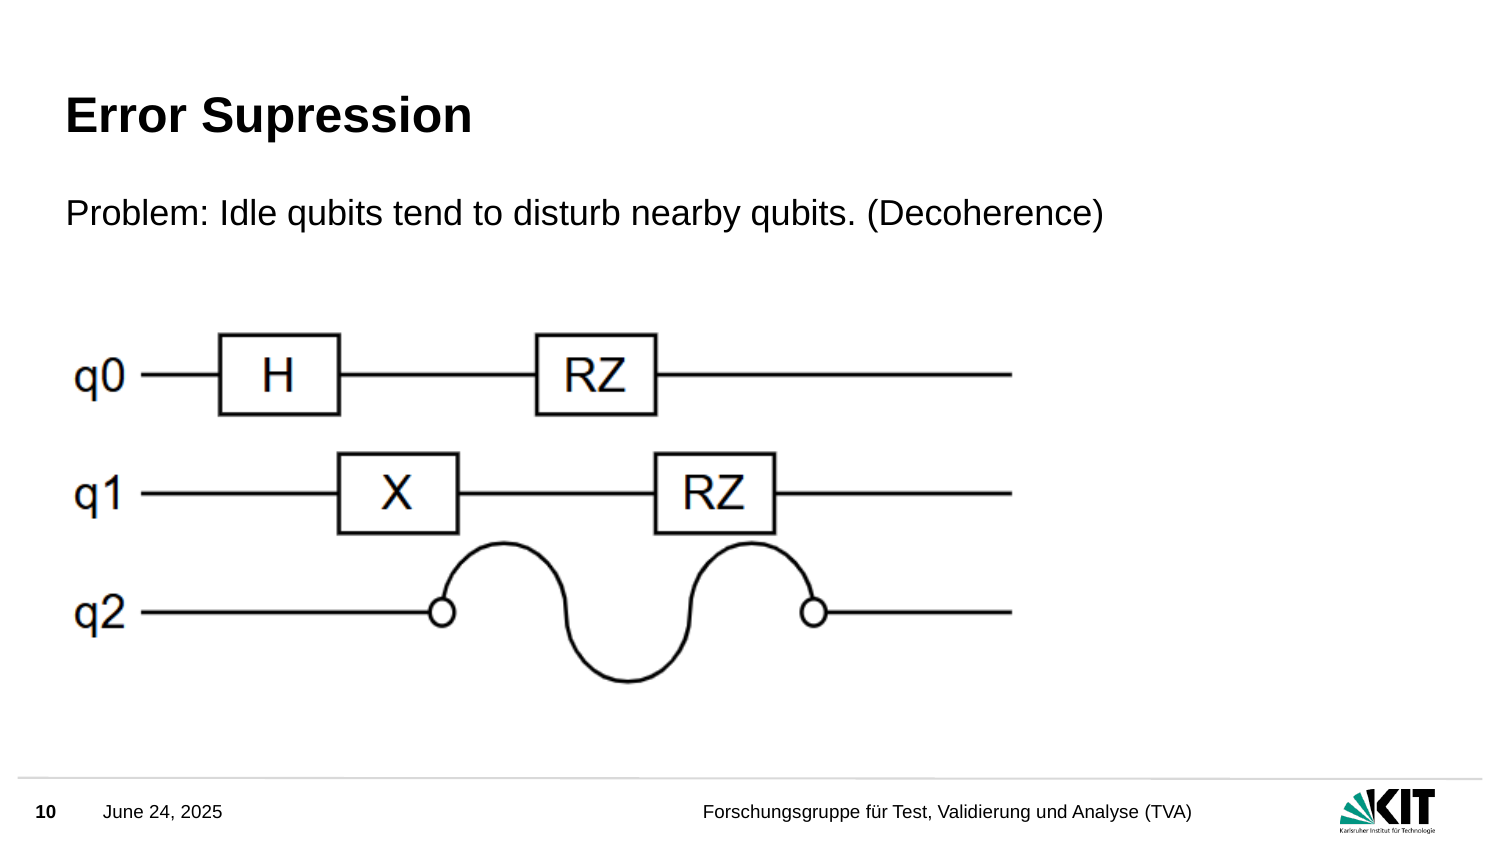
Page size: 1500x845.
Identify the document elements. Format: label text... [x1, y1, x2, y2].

title Error Supression [64, 48, 1192, 144]
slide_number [102, 778, 367, 844]
list Problem: Idle qubits tend to disturb nearby qubits. (Decoherence) [65, 194, 1435, 747]
picture [35, 281, 1039, 717]
slide_number 10 [35, 778, 89, 844]
picture [1340, 789, 1435, 834]
